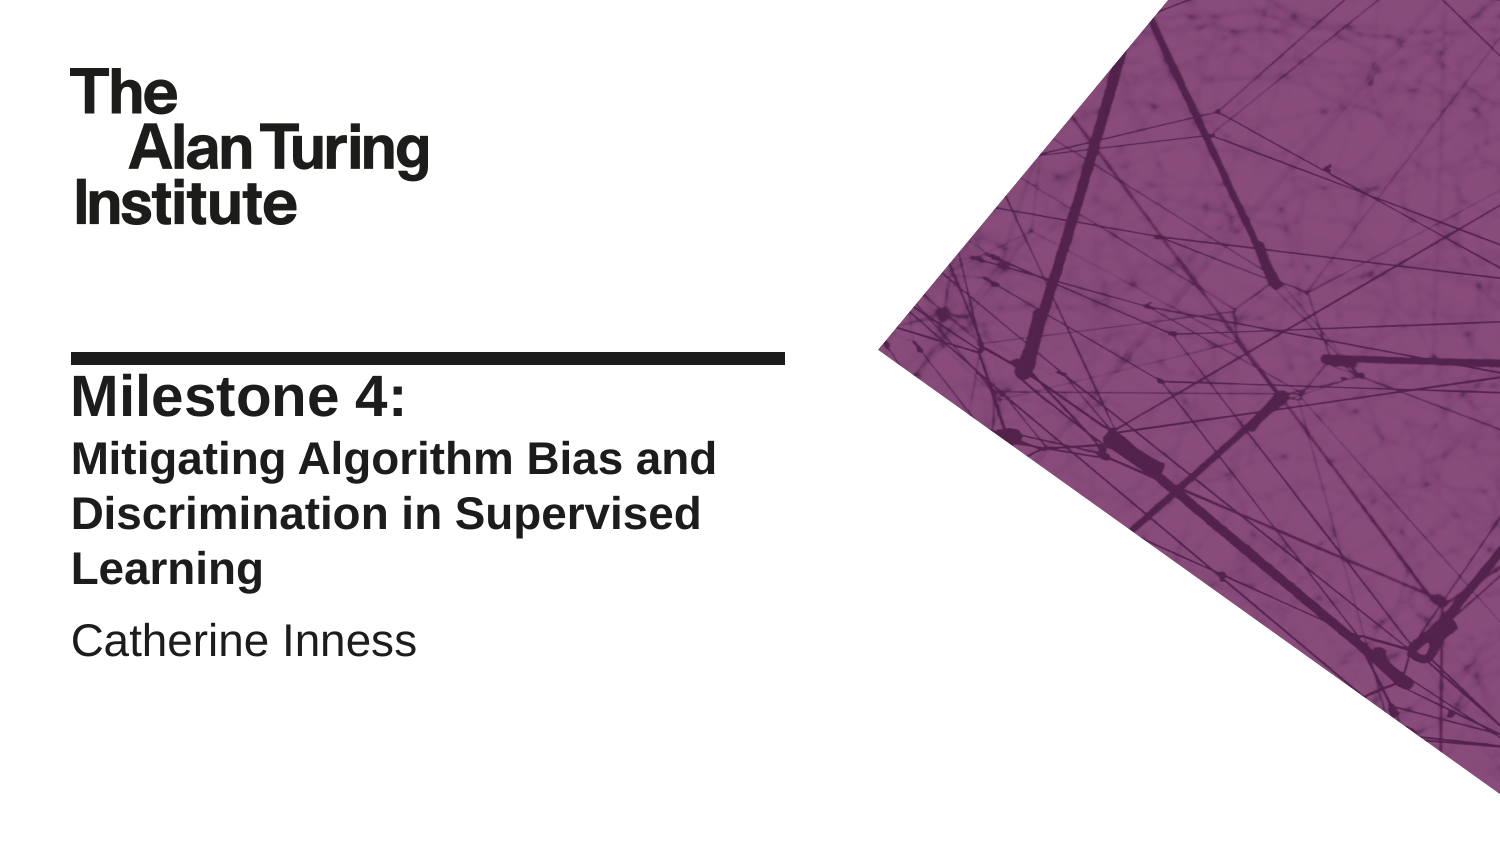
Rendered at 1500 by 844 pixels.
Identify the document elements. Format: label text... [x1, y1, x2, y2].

list Catherine Inness [70, 610, 785, 685]
picture [70, 68, 428, 225]
picture [877, 0, 1500, 795]
title Milestone 4: Mitigating Algorithm Bias and Discrimination in Supervised Learning [70, 358, 785, 453]
